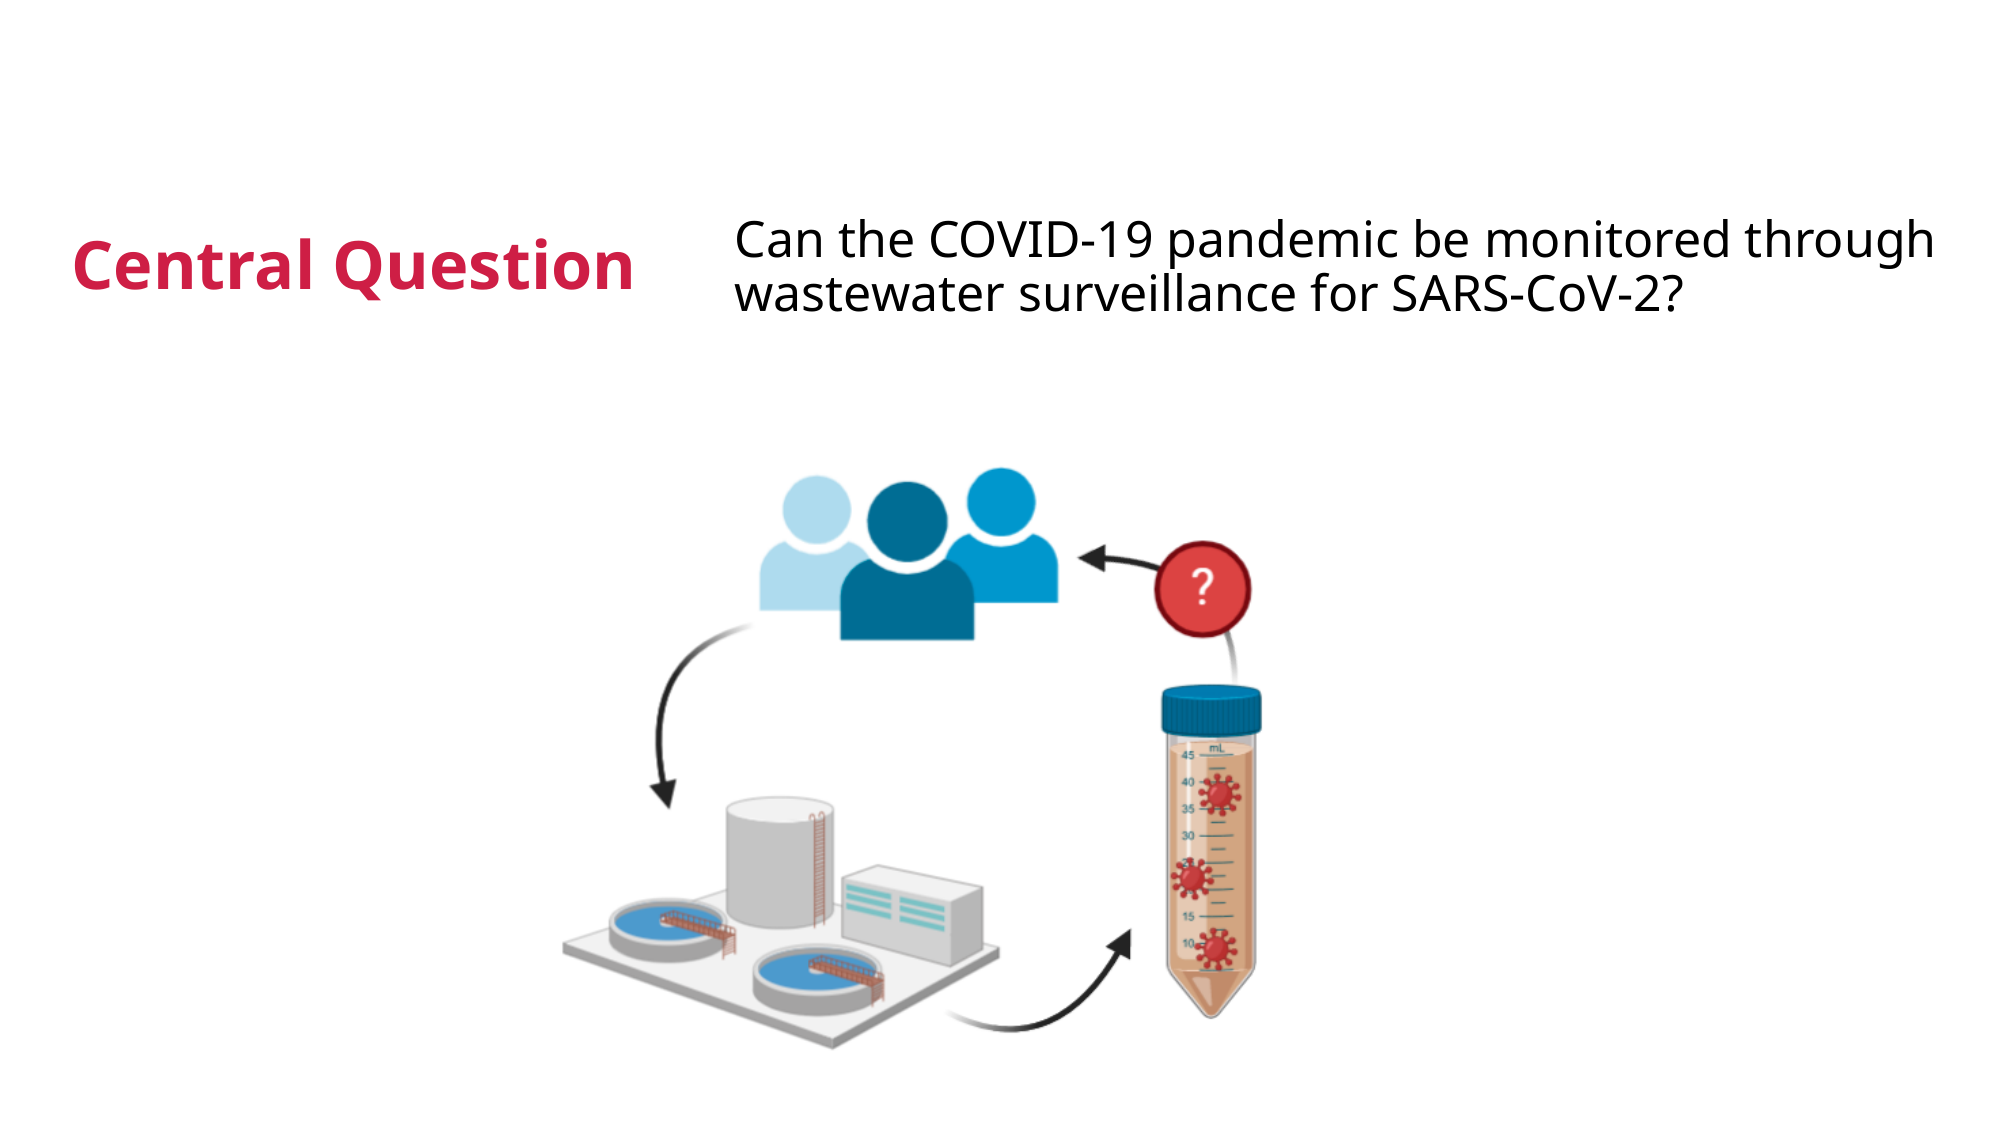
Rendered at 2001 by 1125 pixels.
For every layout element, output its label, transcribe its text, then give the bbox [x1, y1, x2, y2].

text_box Can the COVID-19 pandemic be monitored through wastewater surveillance for SARS-CoV-2? [760, 139, 1985, 397]
picture [545, 451, 1311, 1064]
text_box Central Question [0, 139, 760, 397]
